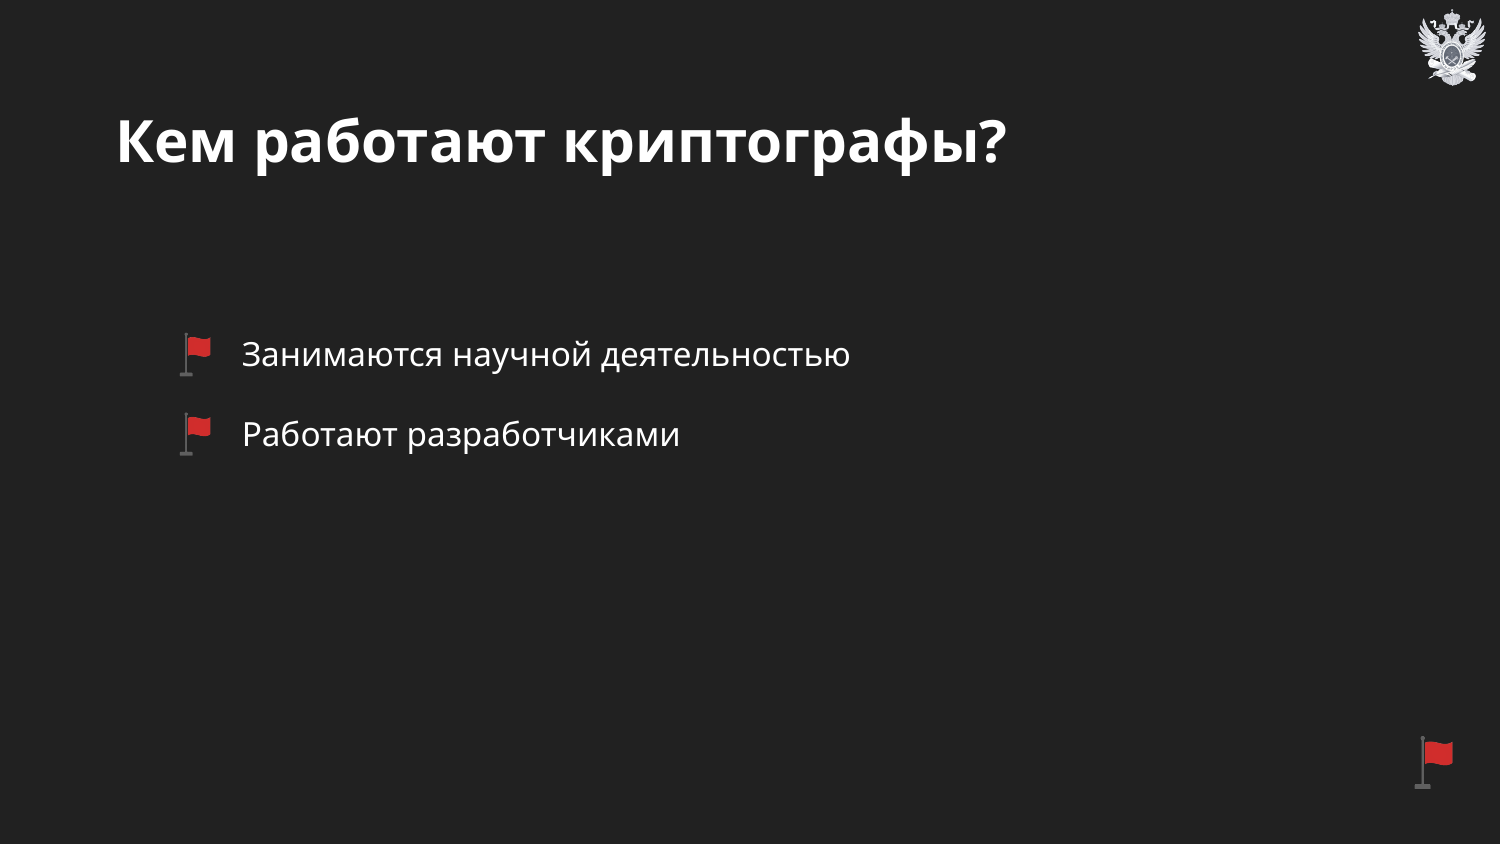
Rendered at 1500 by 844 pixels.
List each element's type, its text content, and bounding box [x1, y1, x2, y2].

picture [1397, 726, 1470, 799]
picture [166, 325, 224, 384]
picture [166, 404, 224, 463]
title Занимаются научной деятельностью Работают разработчиками [151, 176, 1486, 589]
title Кем работают криптографы? [100, 40, 1219, 190]
picture [1403, 0, 1500, 97]
